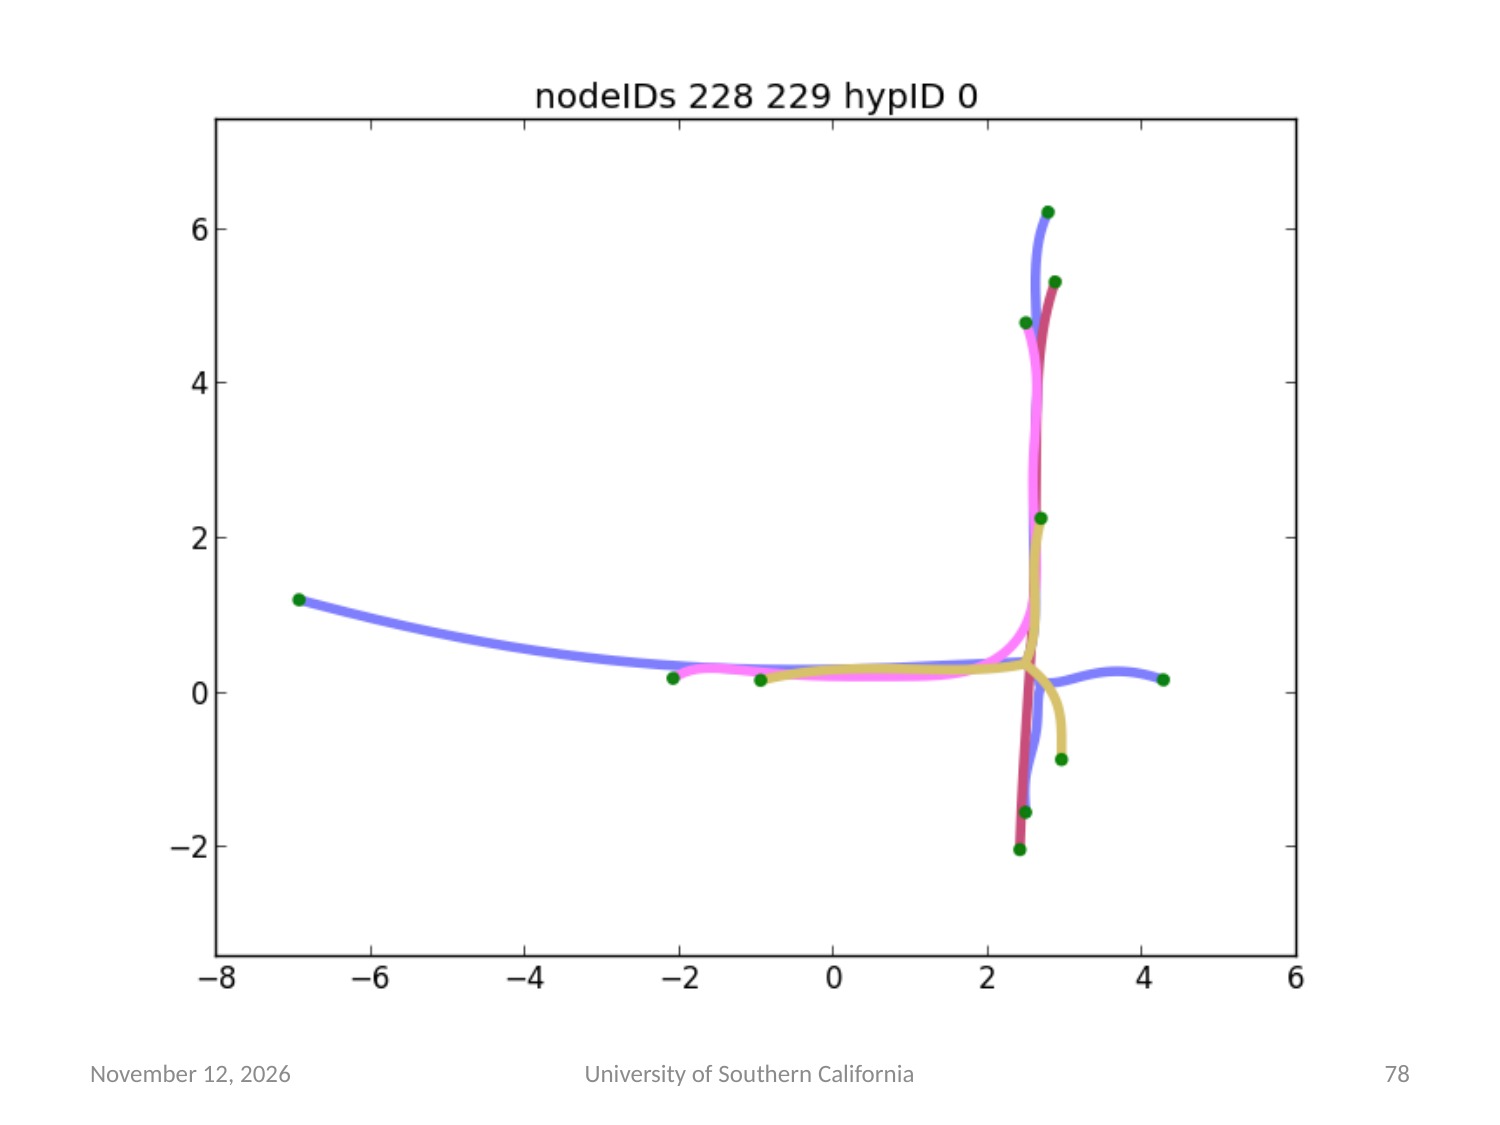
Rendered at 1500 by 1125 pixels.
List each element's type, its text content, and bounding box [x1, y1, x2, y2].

slide_number 78 [1074, 1069, 1425, 1103]
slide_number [75, 1069, 425, 1103]
footer University of Southern California [512, 1069, 988, 1103]
picture [42, 15, 1437, 1062]
